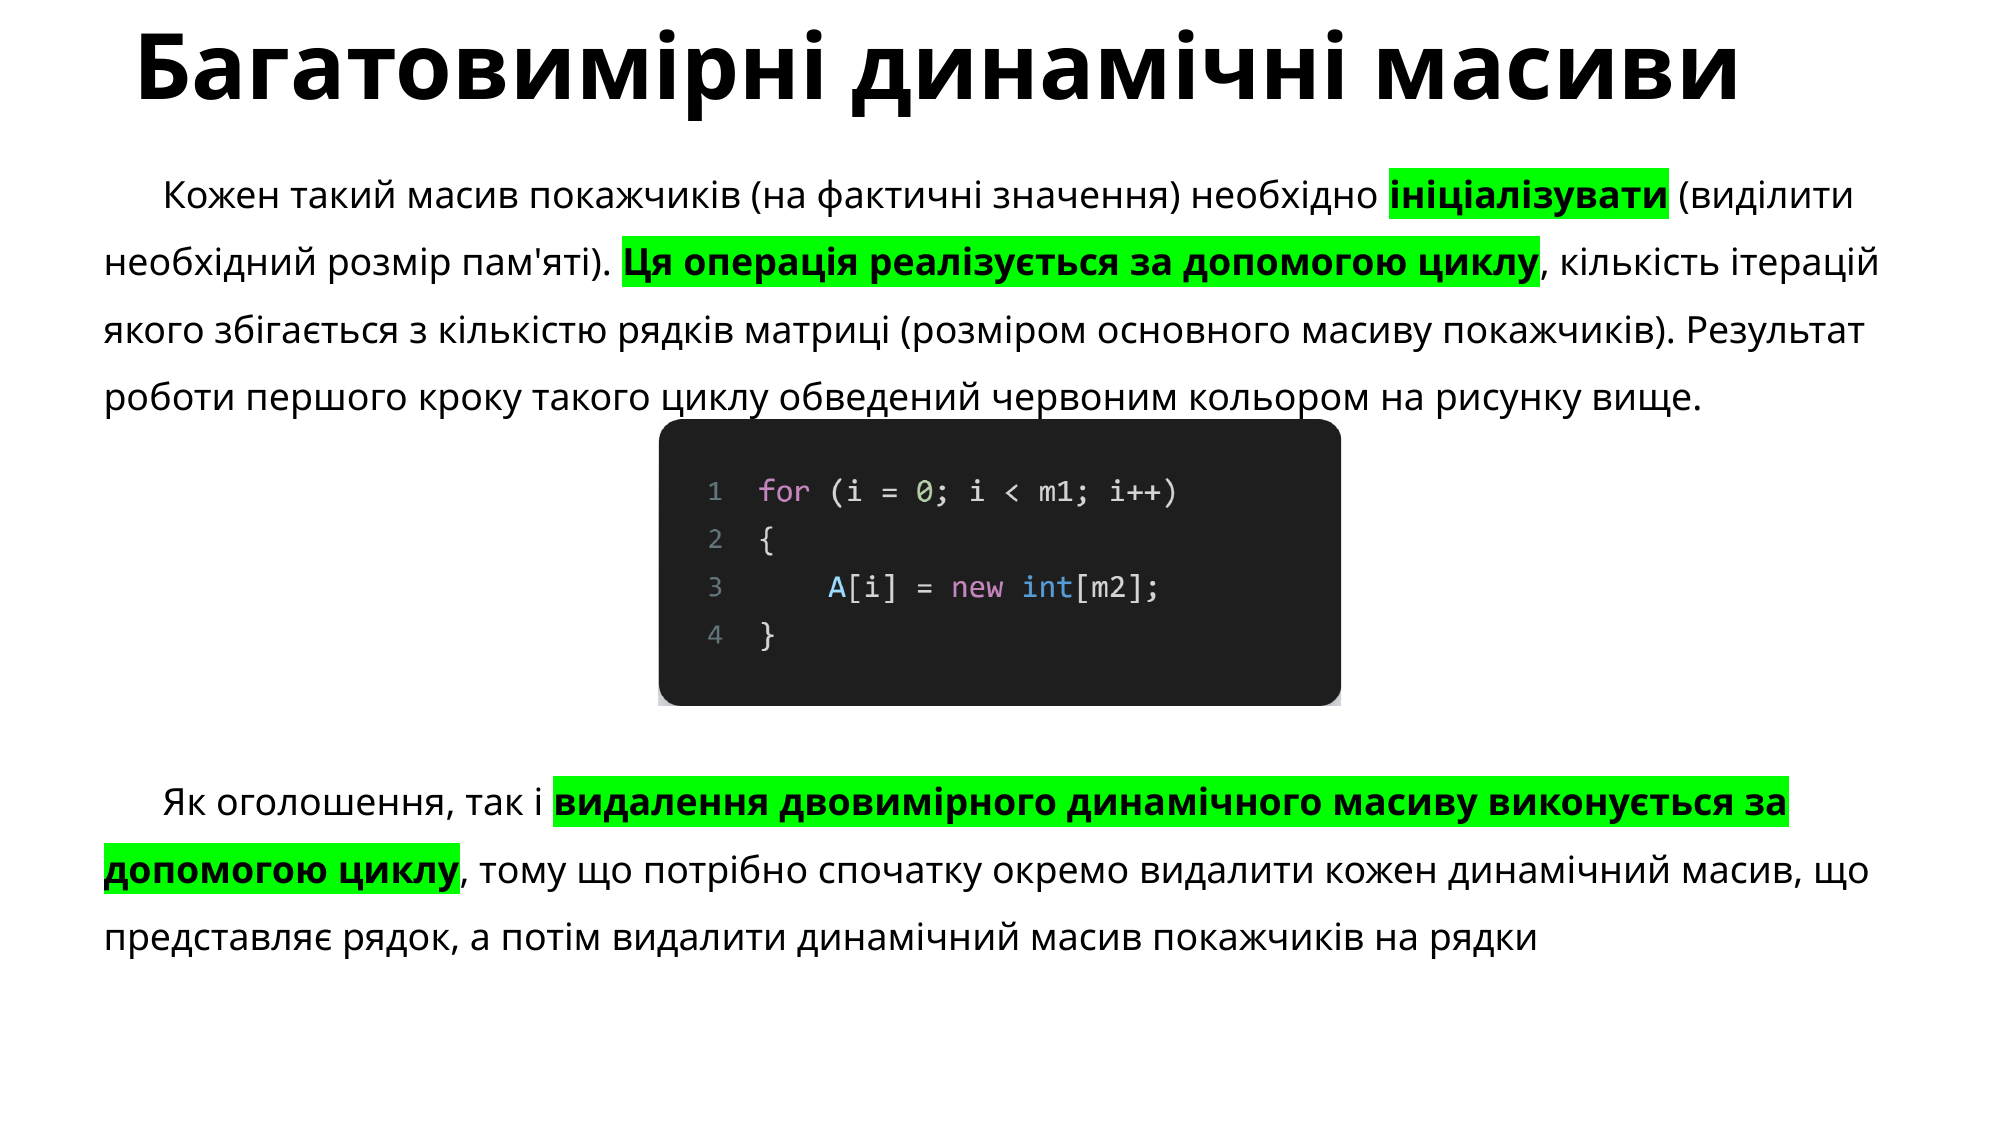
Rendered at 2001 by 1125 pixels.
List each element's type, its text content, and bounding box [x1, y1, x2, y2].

picture [658, 419, 1342, 706]
title Багатовимірні динамічні масиви [0, 0, 2000, 140]
list Кожен такий масив покажчиків (на фактичні значення) необхідно ініціалізувати (виділити необхідний розмір пам'яті). Ця операція реалізується за допомогою циклу, кількість ітерацій якого збігається з кількістю рядків матриці (розміром основного масиву покажчиків). Результат роботи першого кроку такого циклу обведений червоним кольором на рисунку вище. Як оголошення, так і видалення двовимірного динамічного масиву виконується за допомогою циклу, тому що потрібно спочатку окремо видалити кожен динамічний масив, що представляє рядок, а потім видалити динамічний масив покажчиків на рядки [0, 140, 2000, 1125]
